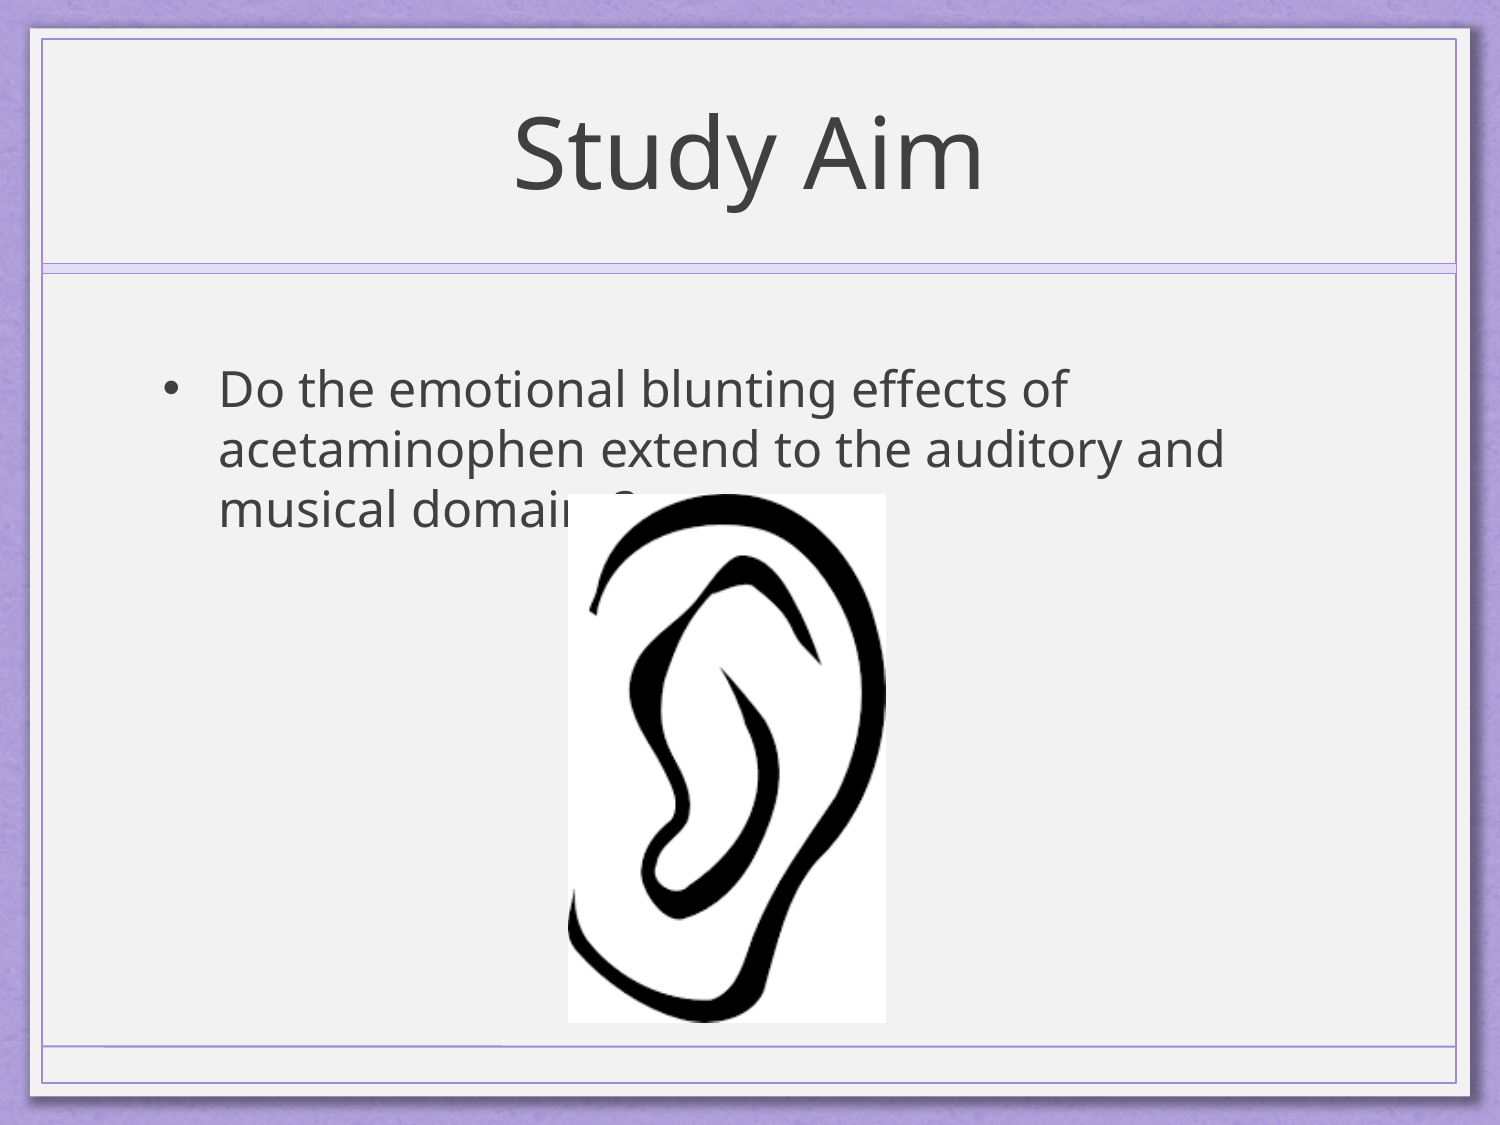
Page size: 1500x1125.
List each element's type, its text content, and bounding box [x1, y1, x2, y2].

picture [567, 494, 886, 1024]
list Do the emotional blunting effects of acetaminophen extend to the auditory and musical domains? [147, 350, 1353, 995]
title Study Aim [147, 40, 1353, 260]
